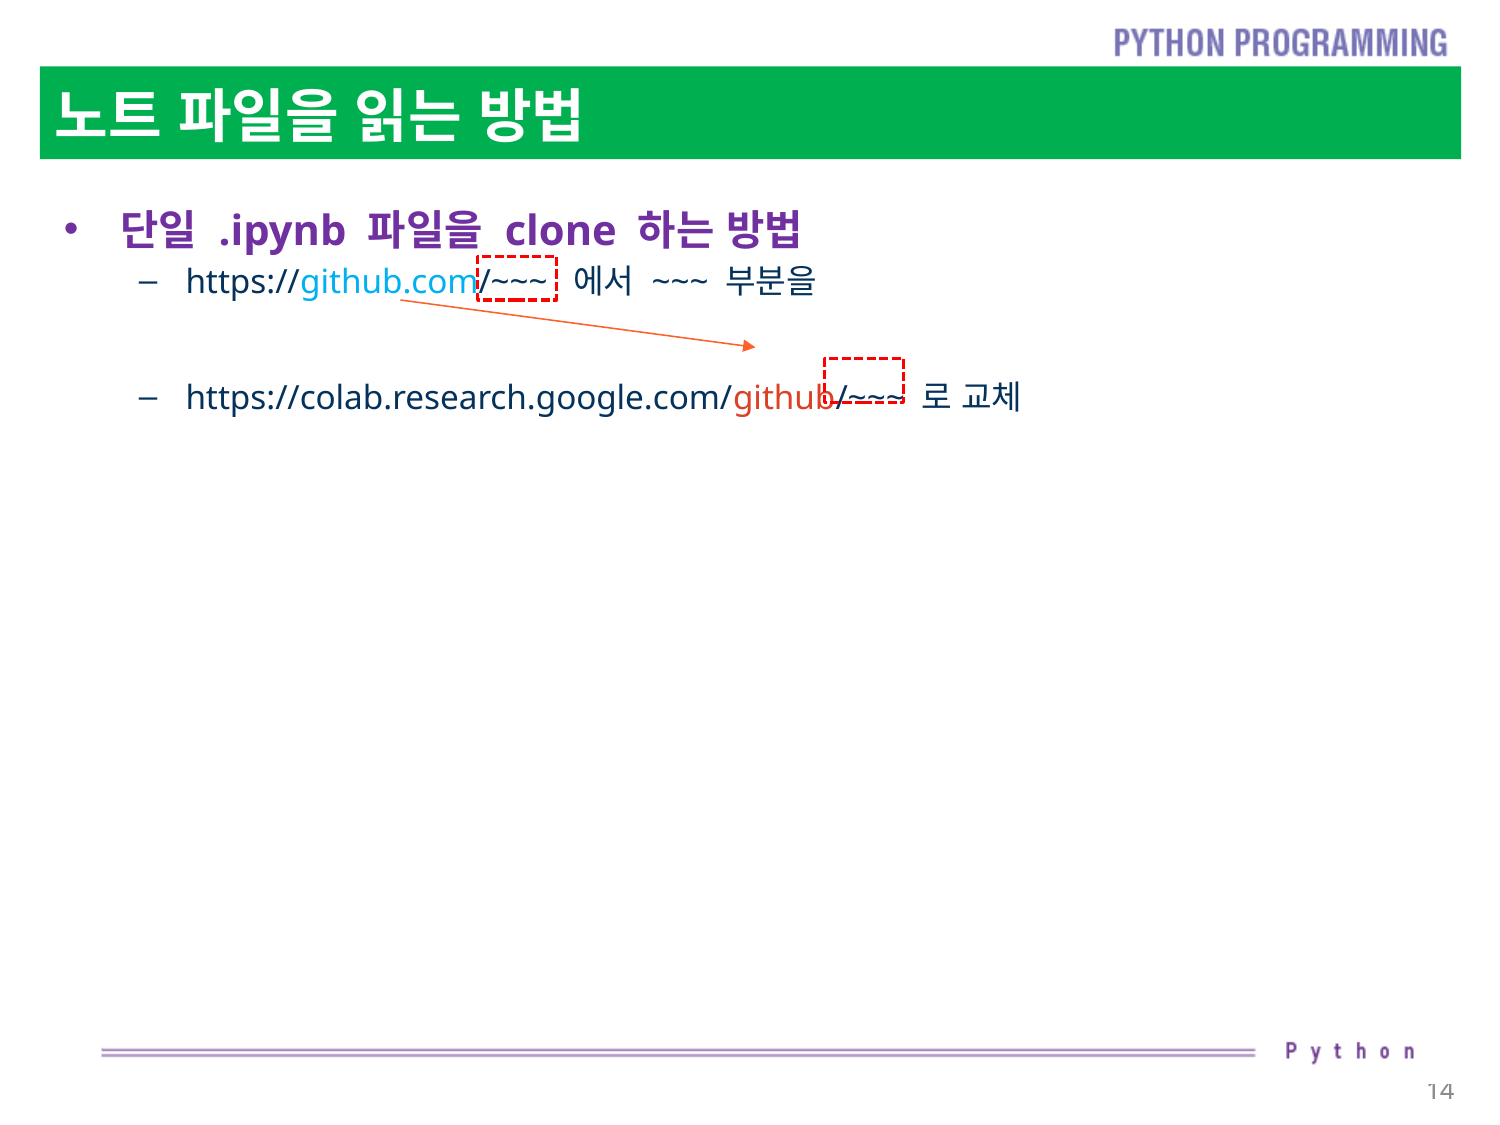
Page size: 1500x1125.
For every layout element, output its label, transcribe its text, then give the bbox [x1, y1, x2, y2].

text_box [400, 299, 756, 348]
list 단일 .ipynb 파일을 clone 하는 방법 https://github.com/~~~ 에서 ~~~ 부분을 https://colab.research.google.com/github/~~~ 로 교체 [48, 195, 1461, 1041]
text_box [822, 357, 906, 404]
slide_number 14 [1119, 1071, 1470, 1112]
picture [18, 1020, 1483, 1084]
title 노트 파일을 읽는 방법 [39, 76, 1444, 152]
text_box [475, 254, 559, 298]
picture [1106, 13, 1462, 66]
